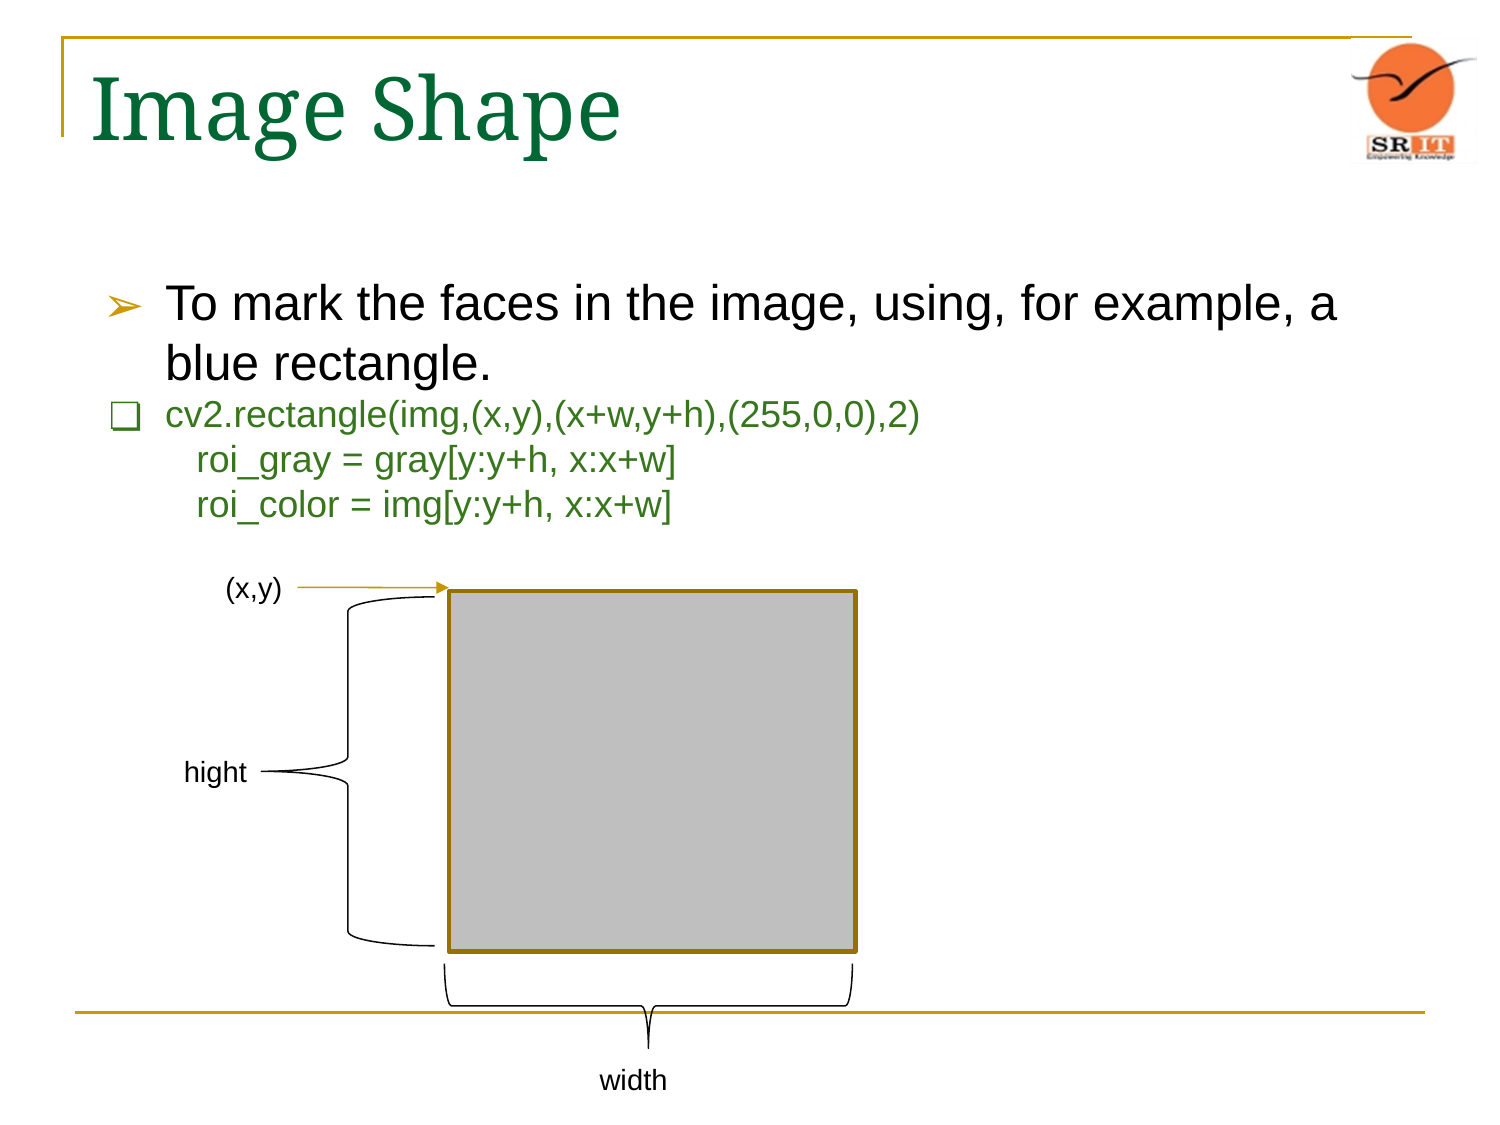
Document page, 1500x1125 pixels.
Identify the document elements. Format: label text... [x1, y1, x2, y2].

list To mark the faces in the image, using, for example, a blue rectangle. cv2.rectangle(img,(x,y),(x+w,y+h),(255,0,0),2) roi_gray = gray[y:y+h, x:x+w] roi_color = img[y:y+h, x:x+w] [75, 262, 1425, 1006]
text_box [443, 963, 854, 1050]
picture [1350, 37, 1478, 165]
title Image Shape [75, 45, 1425, 233]
text_box (x,y) [210, 562, 298, 613]
text_box width [584, 1054, 683, 1104]
text_box hight [168, 746, 263, 796]
text_box [447, 589, 858, 954]
text_box [263, 597, 435, 947]
